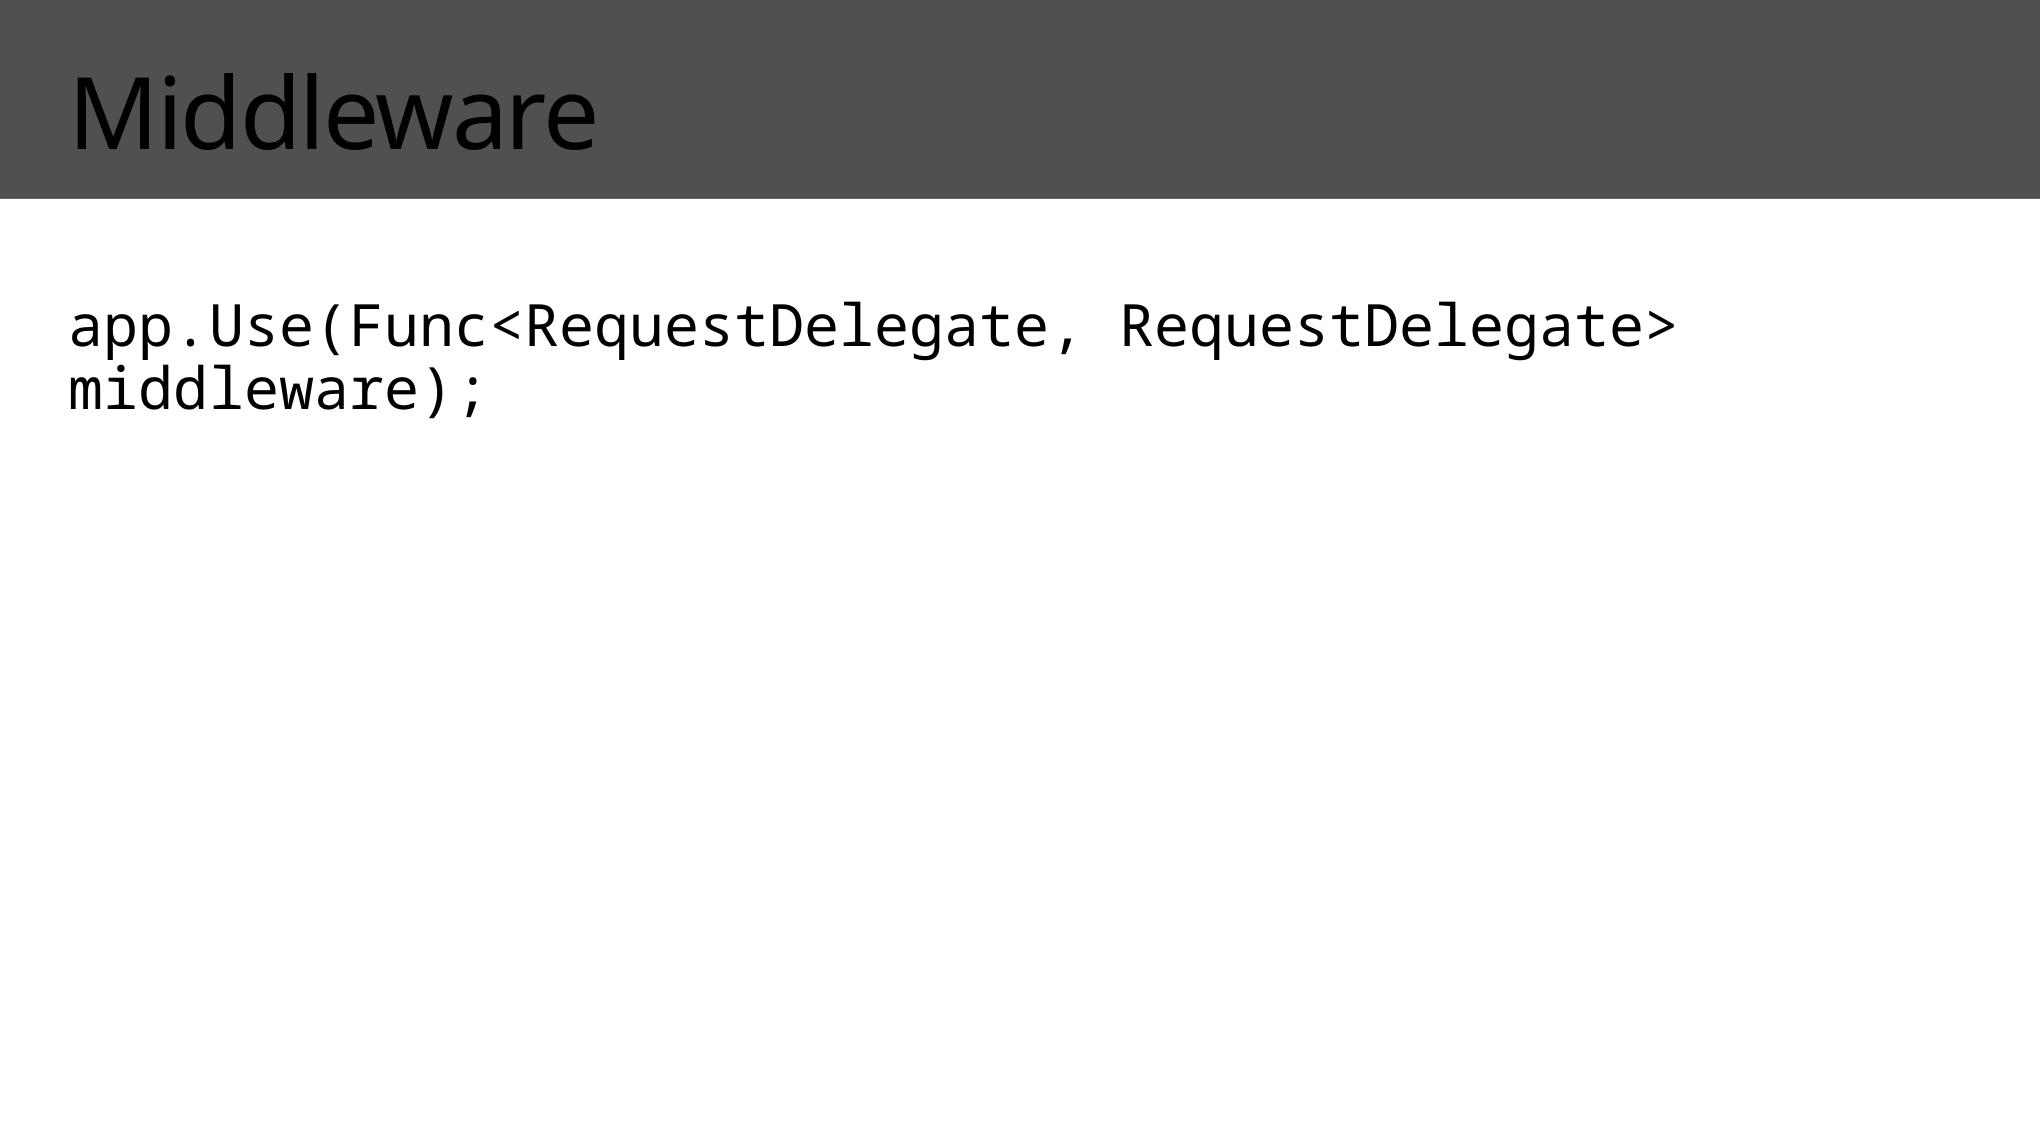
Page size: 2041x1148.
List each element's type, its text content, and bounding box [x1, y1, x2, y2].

list app.Use(Func<RequestDelegate, RequestDelegate> middleware); [45, 199, 1996, 463]
title Middleware [45, 48, 1996, 199]
